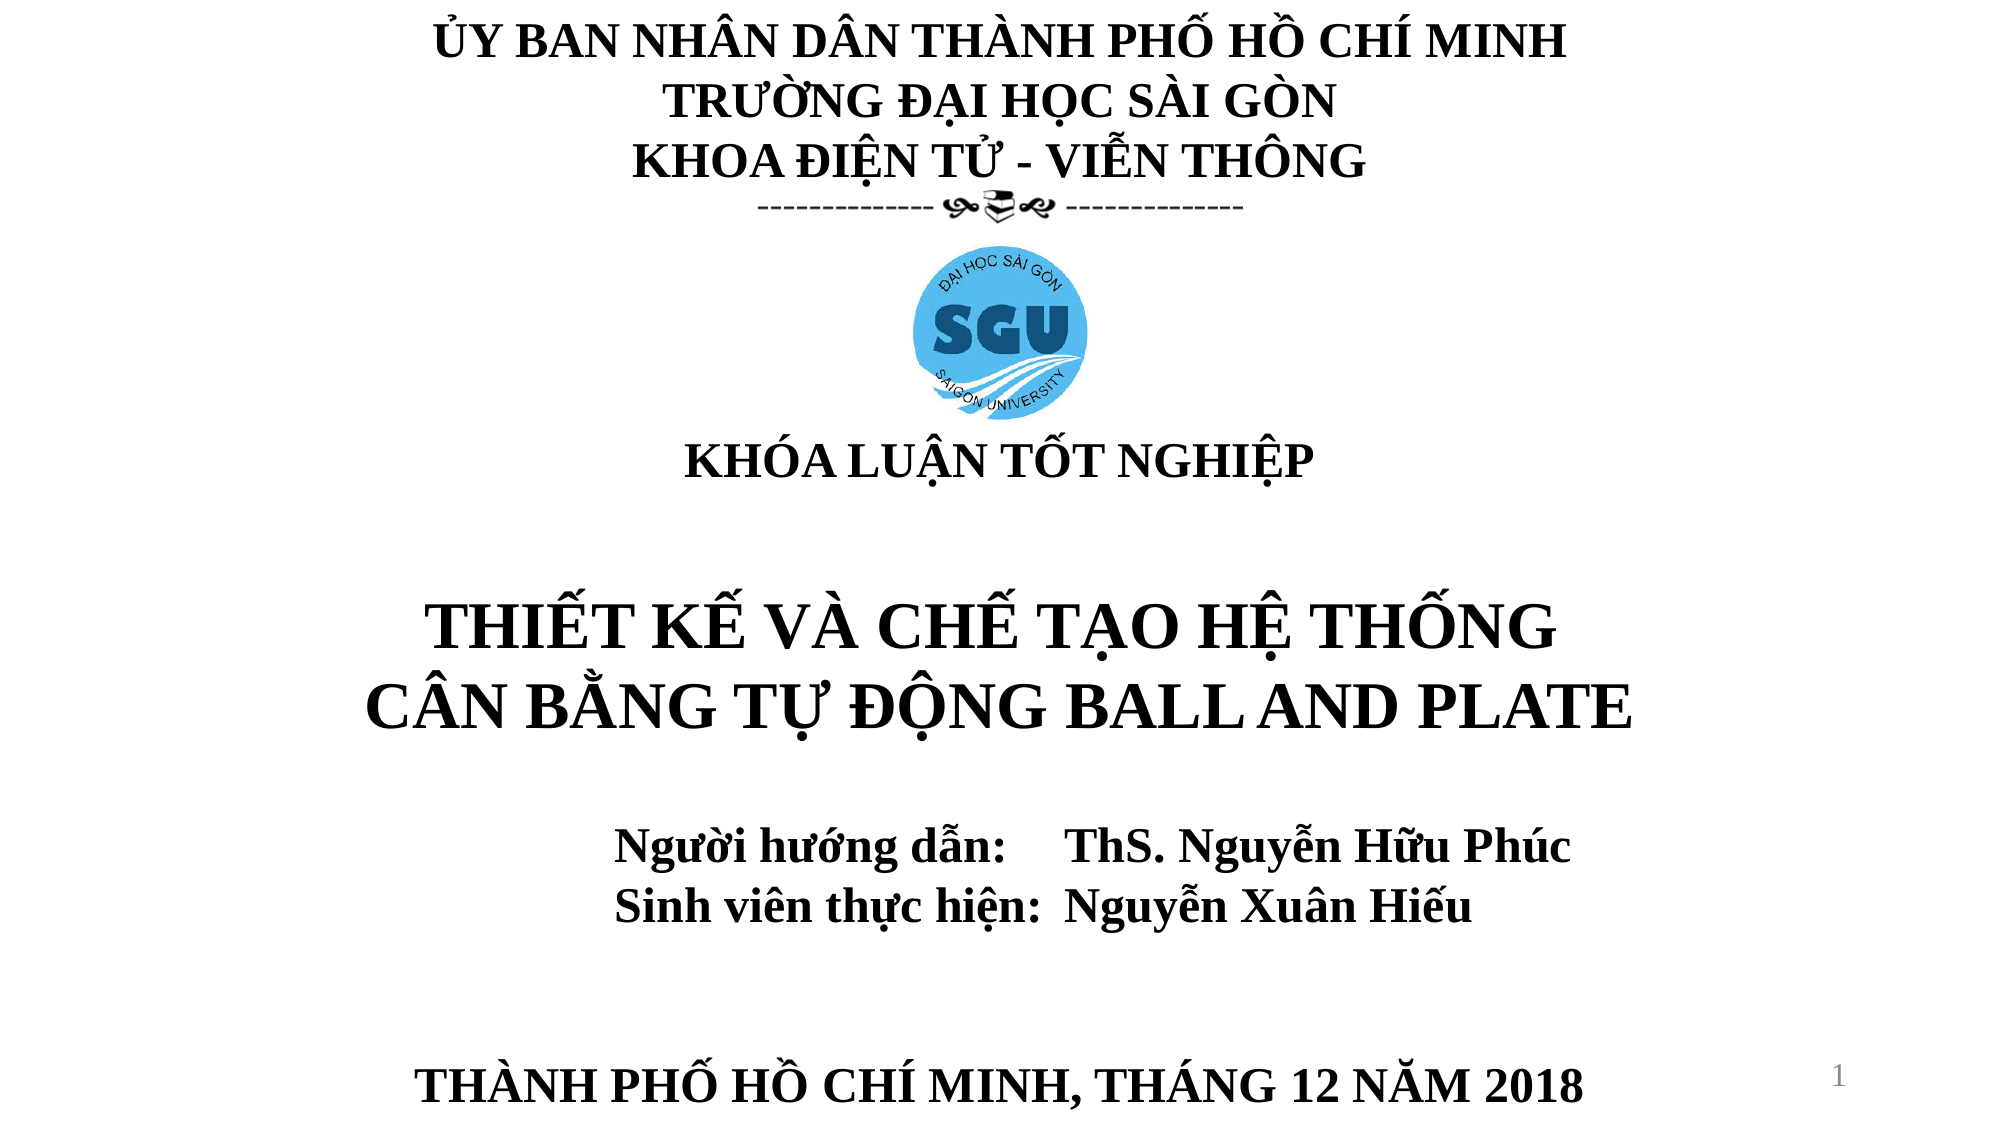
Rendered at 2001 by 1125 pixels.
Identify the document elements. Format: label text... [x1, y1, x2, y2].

text_box [1138, 724, 2000, 785]
picture [731, 168, 1269, 421]
text_box [528, 1025, 559, 1087]
text_box ỦY BAN NHÂN DÂN THÀNH PHỐ HỒ CHÍ MINH TRƯỜNG ĐẠI HỌC SÀI GÒN KHOA ĐIỆN TỬ - VIỄN THÔNG KHÓA LUẬN TỐT NGHIỆP THIẾT KẾ VÀ CHẾ TẠO HỆ THỐNG CÂN BẰNG TỰ ĐỘNG BALL AND PLATE Người hướng dẫn: ThS. Nguyễn Hữu Phúc Sinh viên thực hiện: Nguyễn Xuân Hiếu THÀNH PHỐ HỒ CHÍ MINH, THÁNG 12 NĂM 2018 [0, 0, 2000, 1120]
slide_number 1 [1412, 1042, 1863, 1103]
